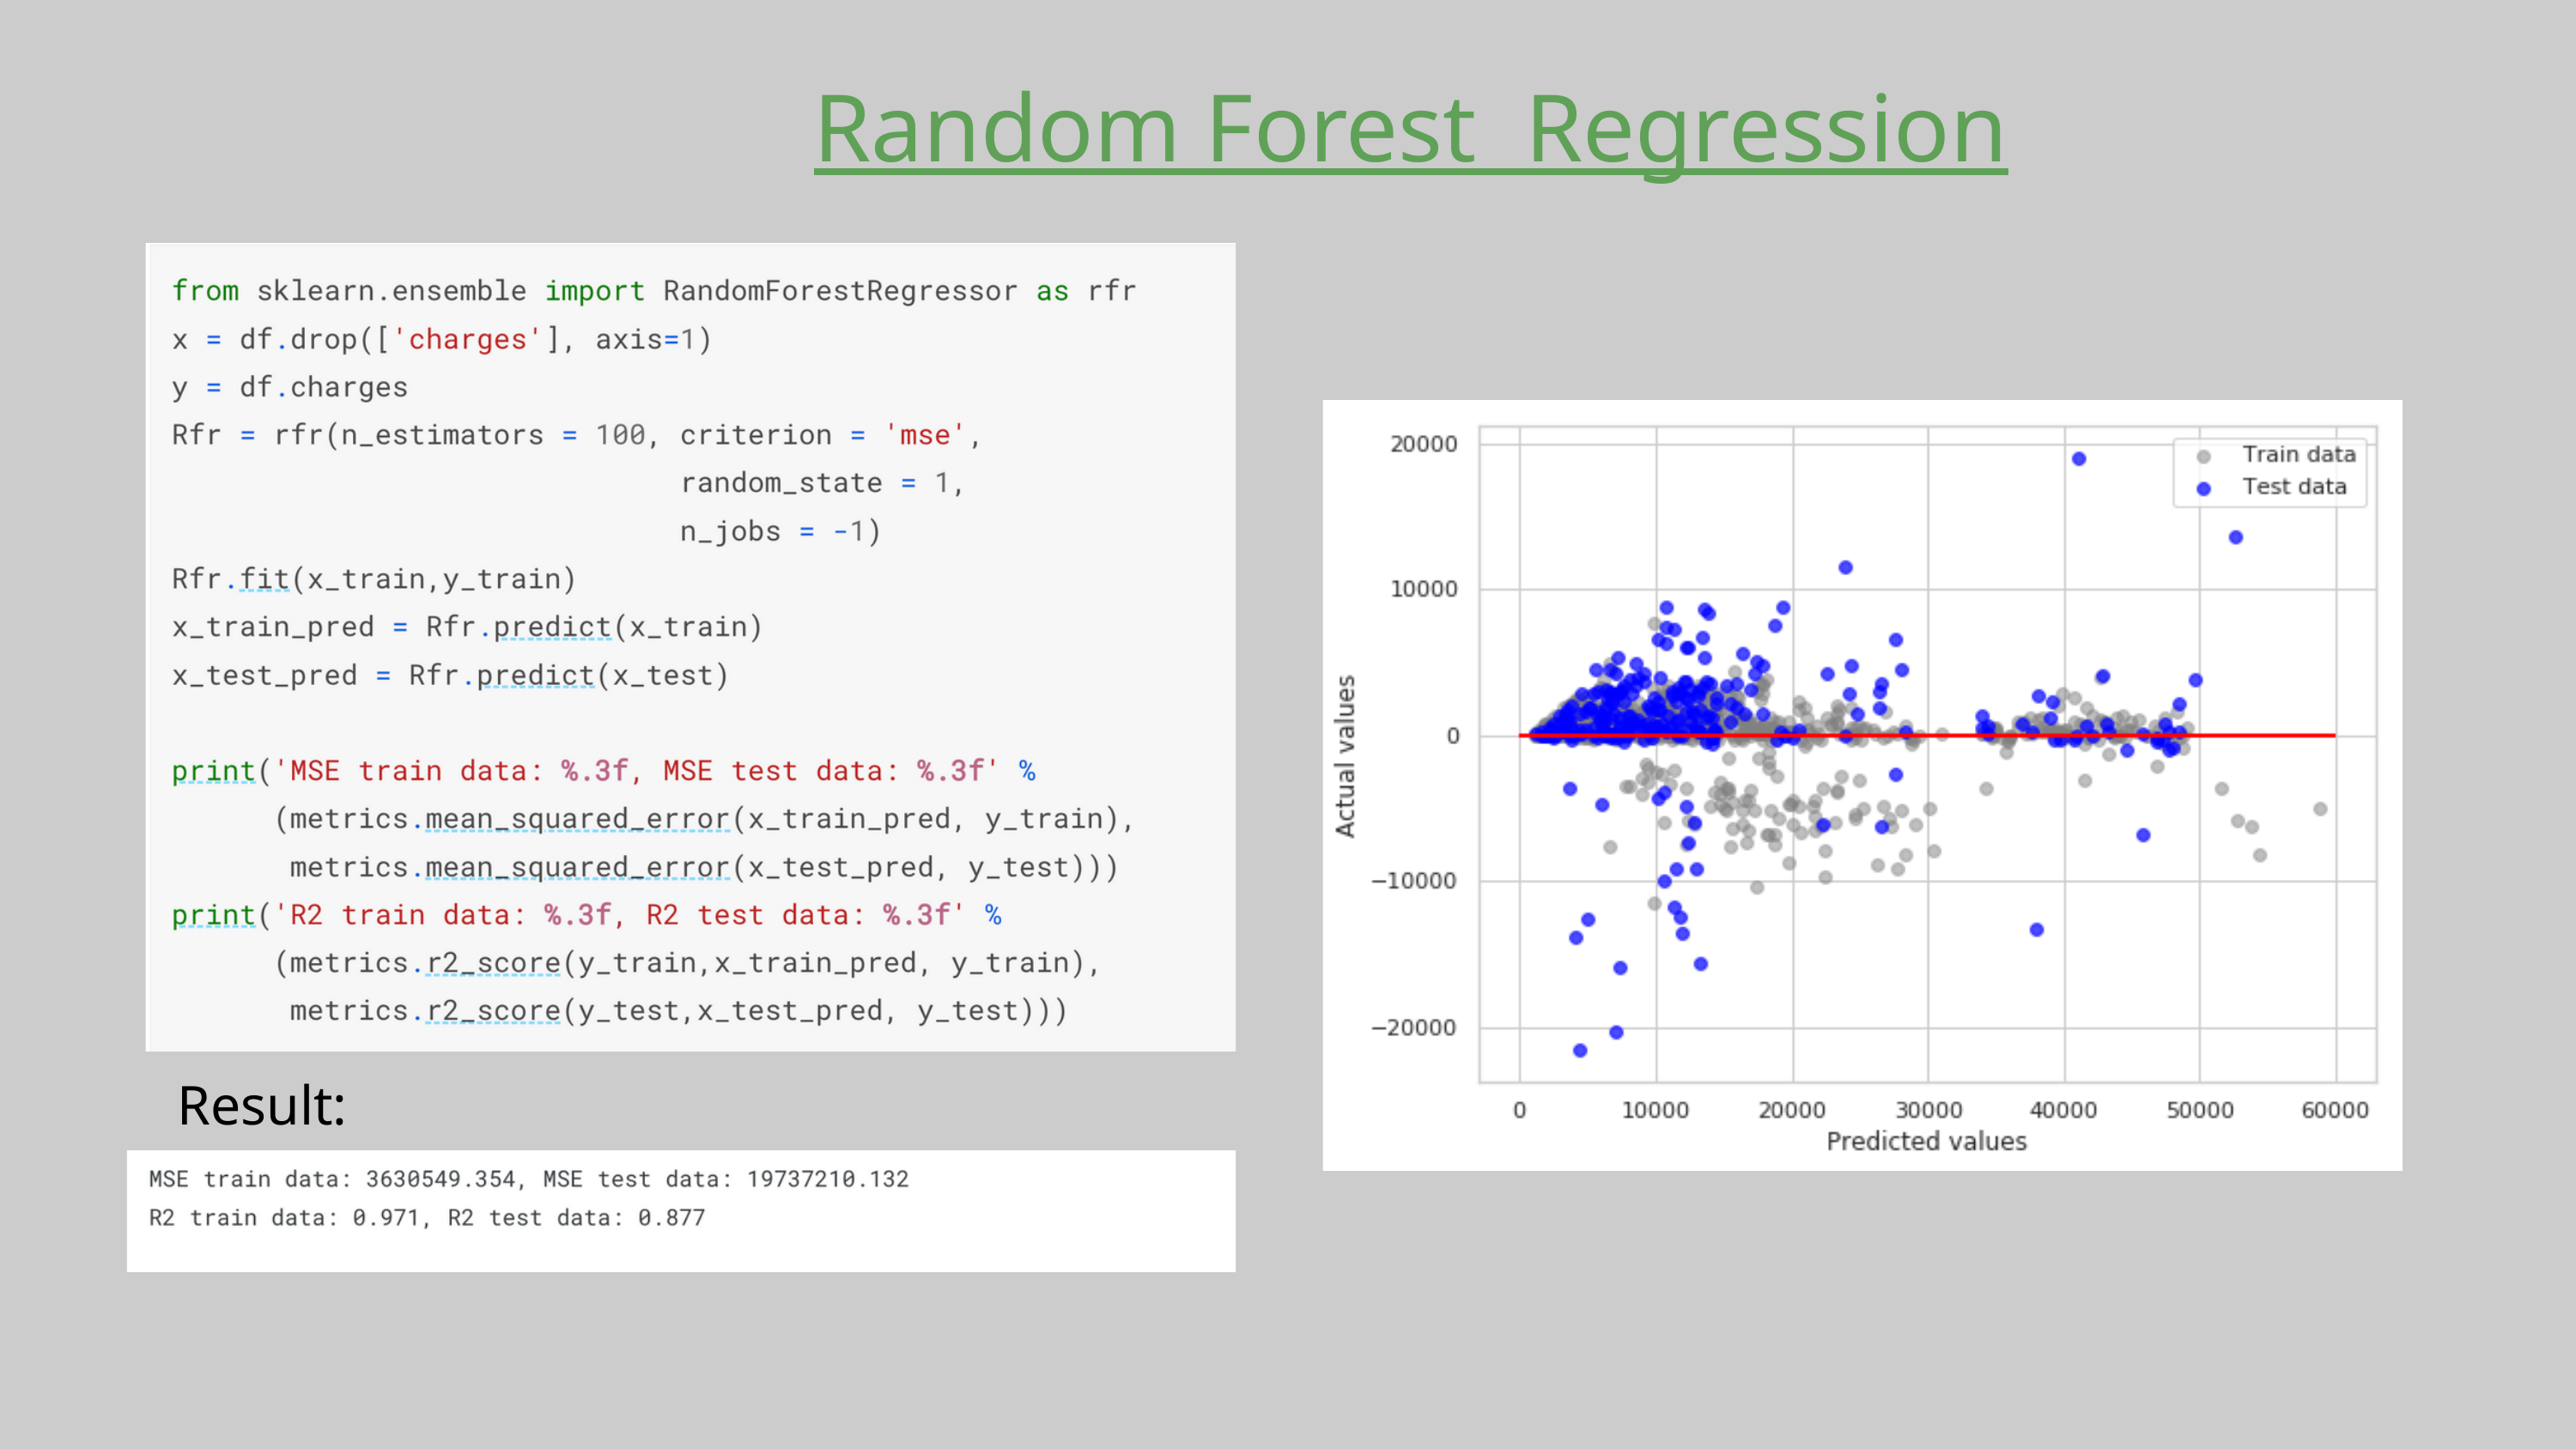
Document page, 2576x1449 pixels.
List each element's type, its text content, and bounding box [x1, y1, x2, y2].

text_box [126, 1150, 1236, 1272]
text_box [145, 243, 1236, 1052]
text_box Random Forest Regression [740, 50, 2082, 180]
text_box Result: [172, 1060, 354, 1137]
text_box [1322, 400, 2403, 1171]
